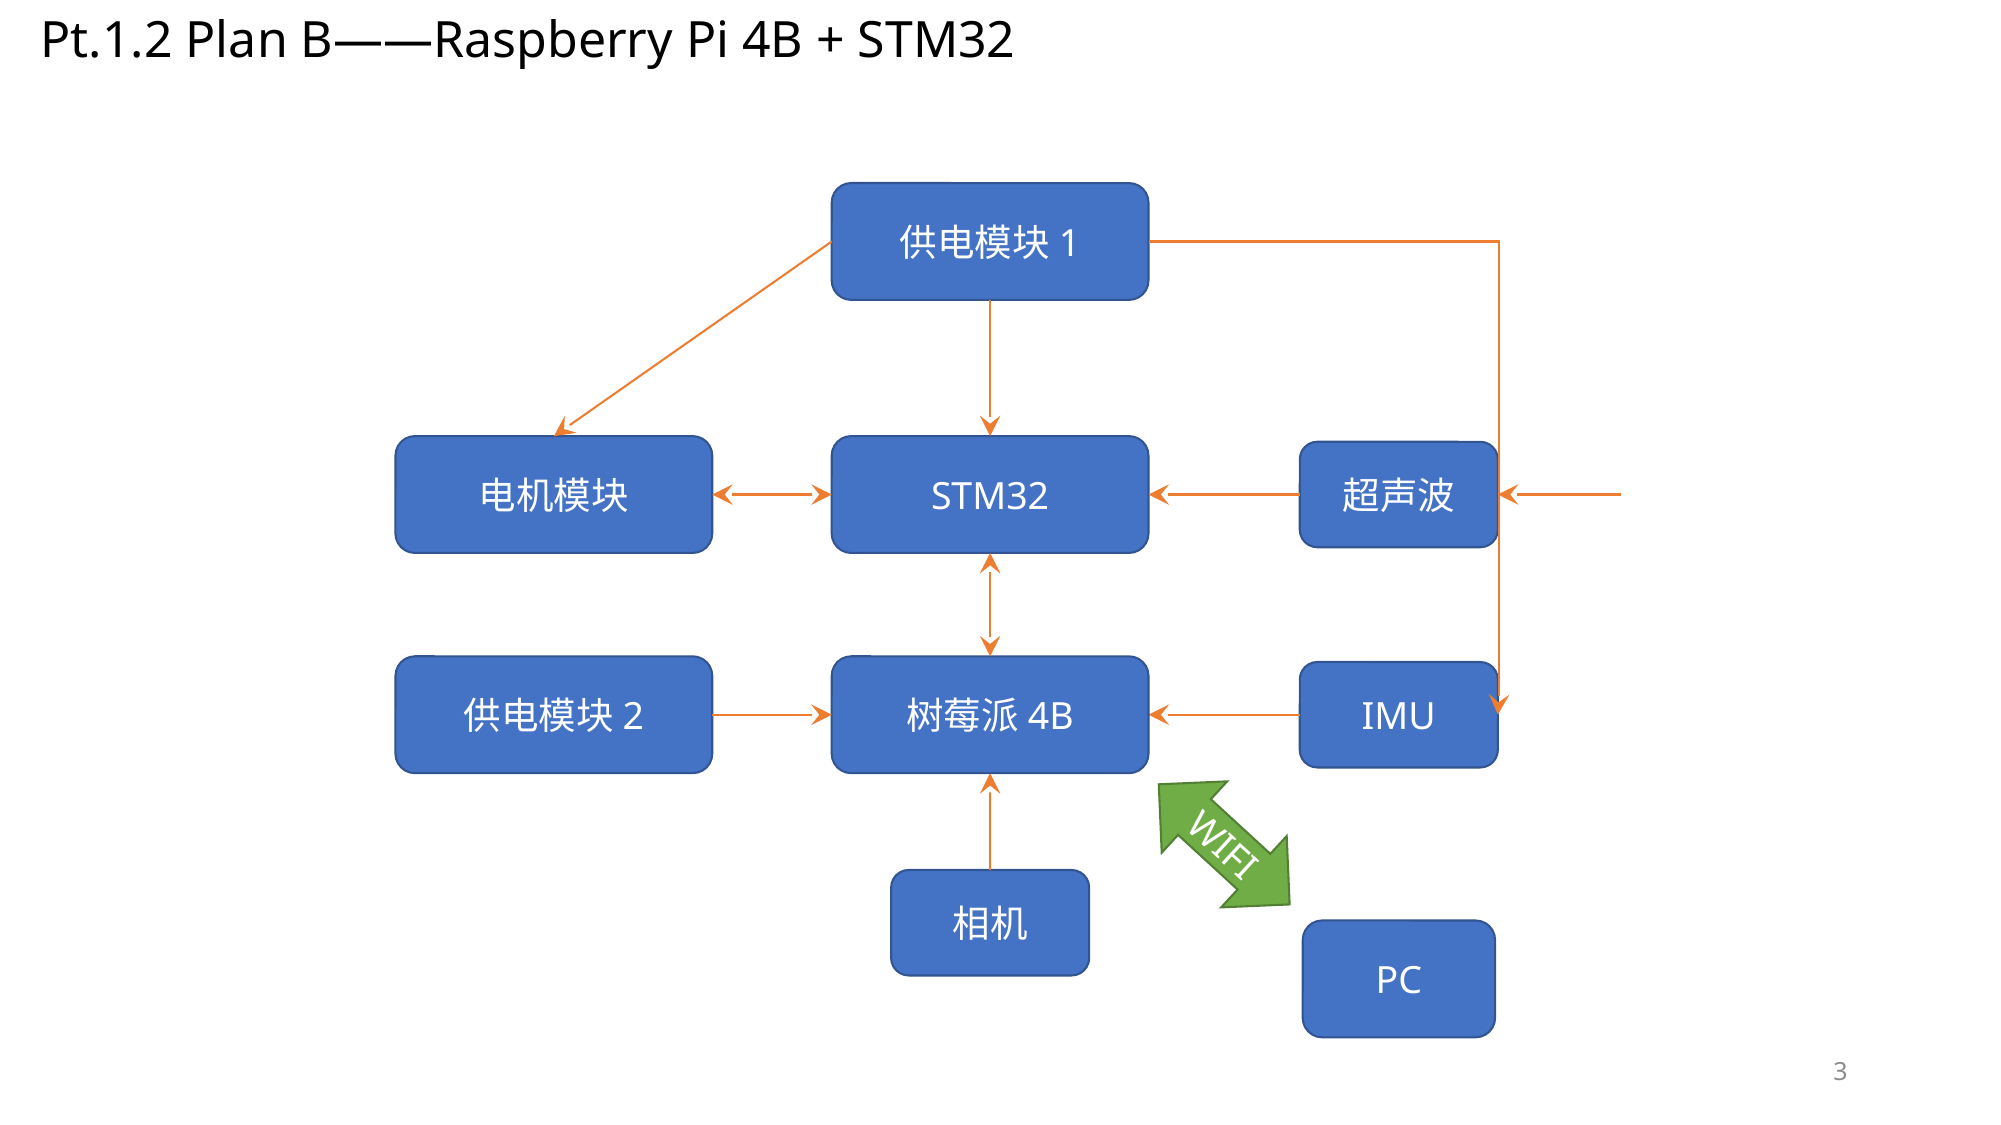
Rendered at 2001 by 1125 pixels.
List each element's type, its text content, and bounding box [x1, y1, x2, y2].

text_box 供电模块1 [830, 181, 1150, 301]
text_box PC [1301, 919, 1497, 1039]
slide_number 3 [1412, 1042, 1863, 1103]
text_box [1148, 241, 1498, 715]
text_box 树莓派4B [830, 655, 1150, 775]
text_box IMU [1298, 715, 1499, 769]
text_box 电机模块 [394, 435, 714, 554]
text_box STM32 [830, 435, 1148, 554]
text_box 相机 [890, 868, 1091, 977]
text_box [553, 241, 832, 437]
text_box 供电模块2 [394, 655, 714, 775]
text_box Pt.1.2 Plan B——Raspberry Pi 4B + STM32 [0, 0, 1244, 75]
text_box WIFI [1157, 780, 1291, 909]
